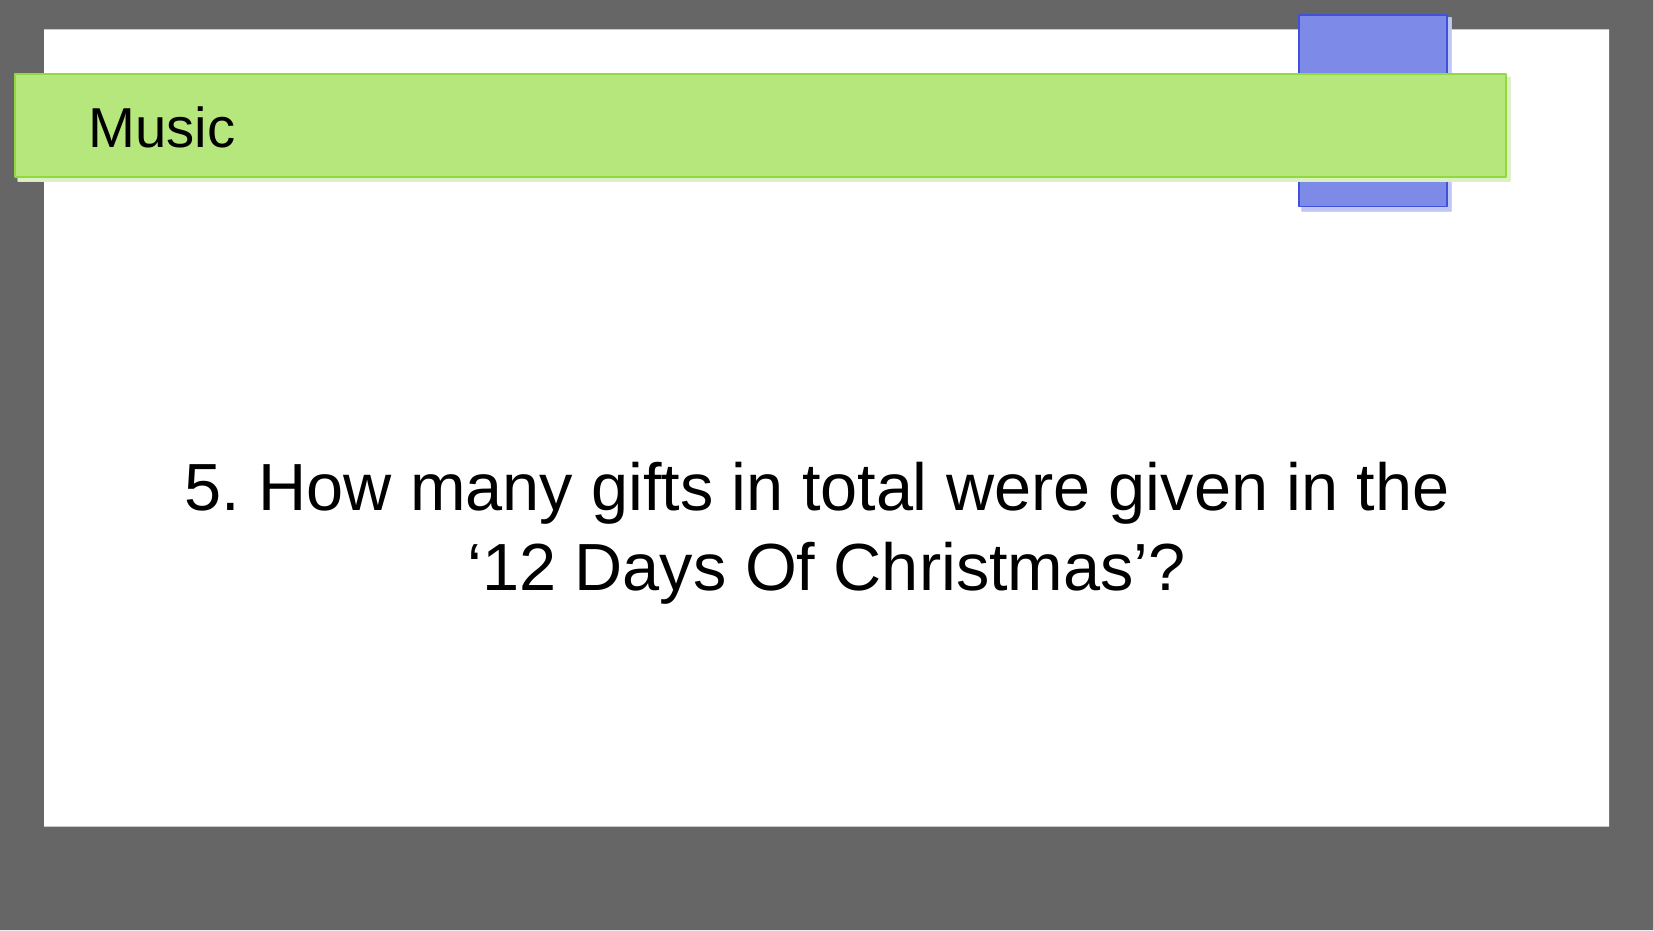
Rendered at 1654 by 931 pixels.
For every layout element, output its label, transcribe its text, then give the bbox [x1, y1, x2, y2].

text_box 5. How many gifts in total were given in the ‘12 Days Of Christmas’? [88, 236, 1565, 812]
text_box Music [88, 73, 1506, 178]
